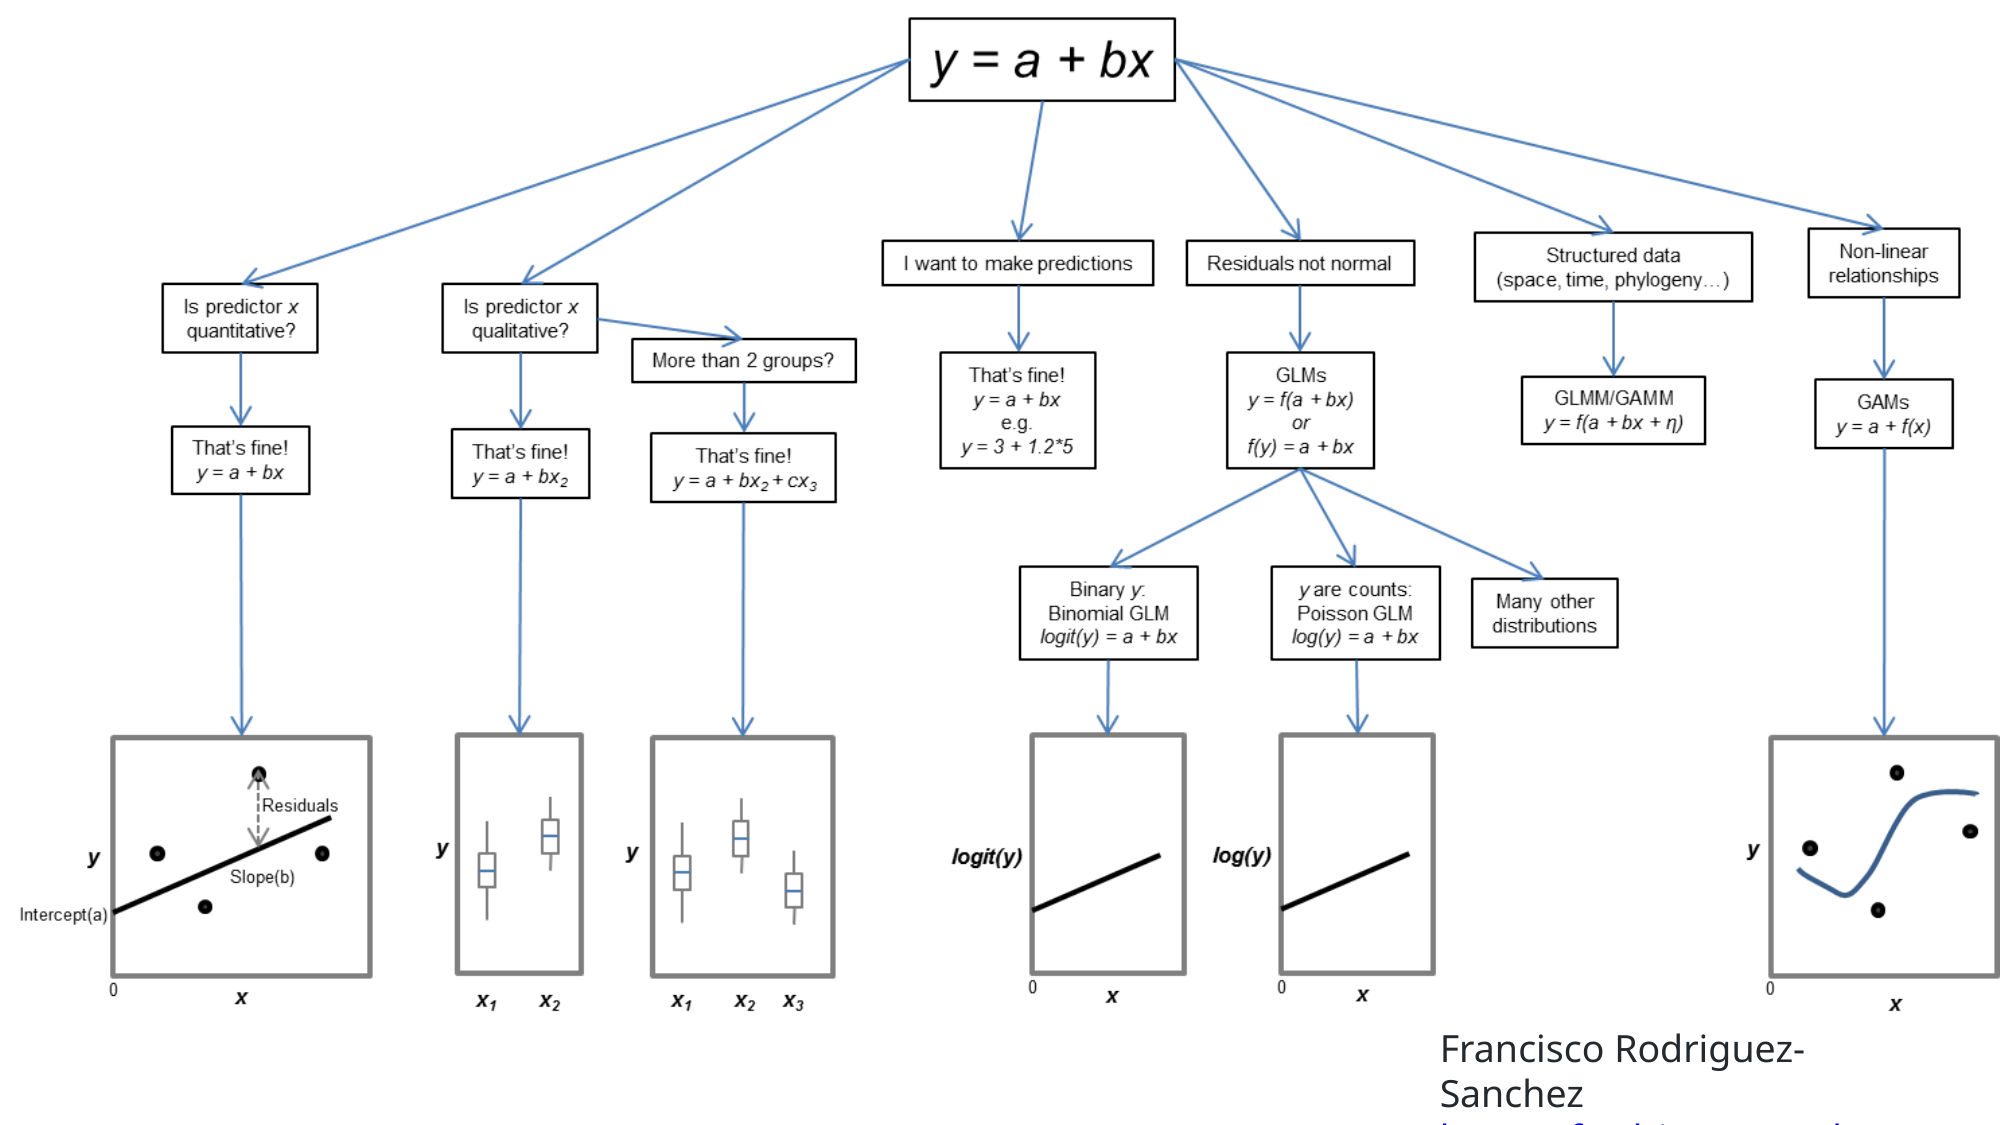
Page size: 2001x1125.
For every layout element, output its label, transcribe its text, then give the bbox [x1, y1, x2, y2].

text_box Francisco Rodriguez-Sanchez https://frodriguezsanchez.net [1424, 1040, 1925, 1125]
picture [0, 12, 2000, 1031]
